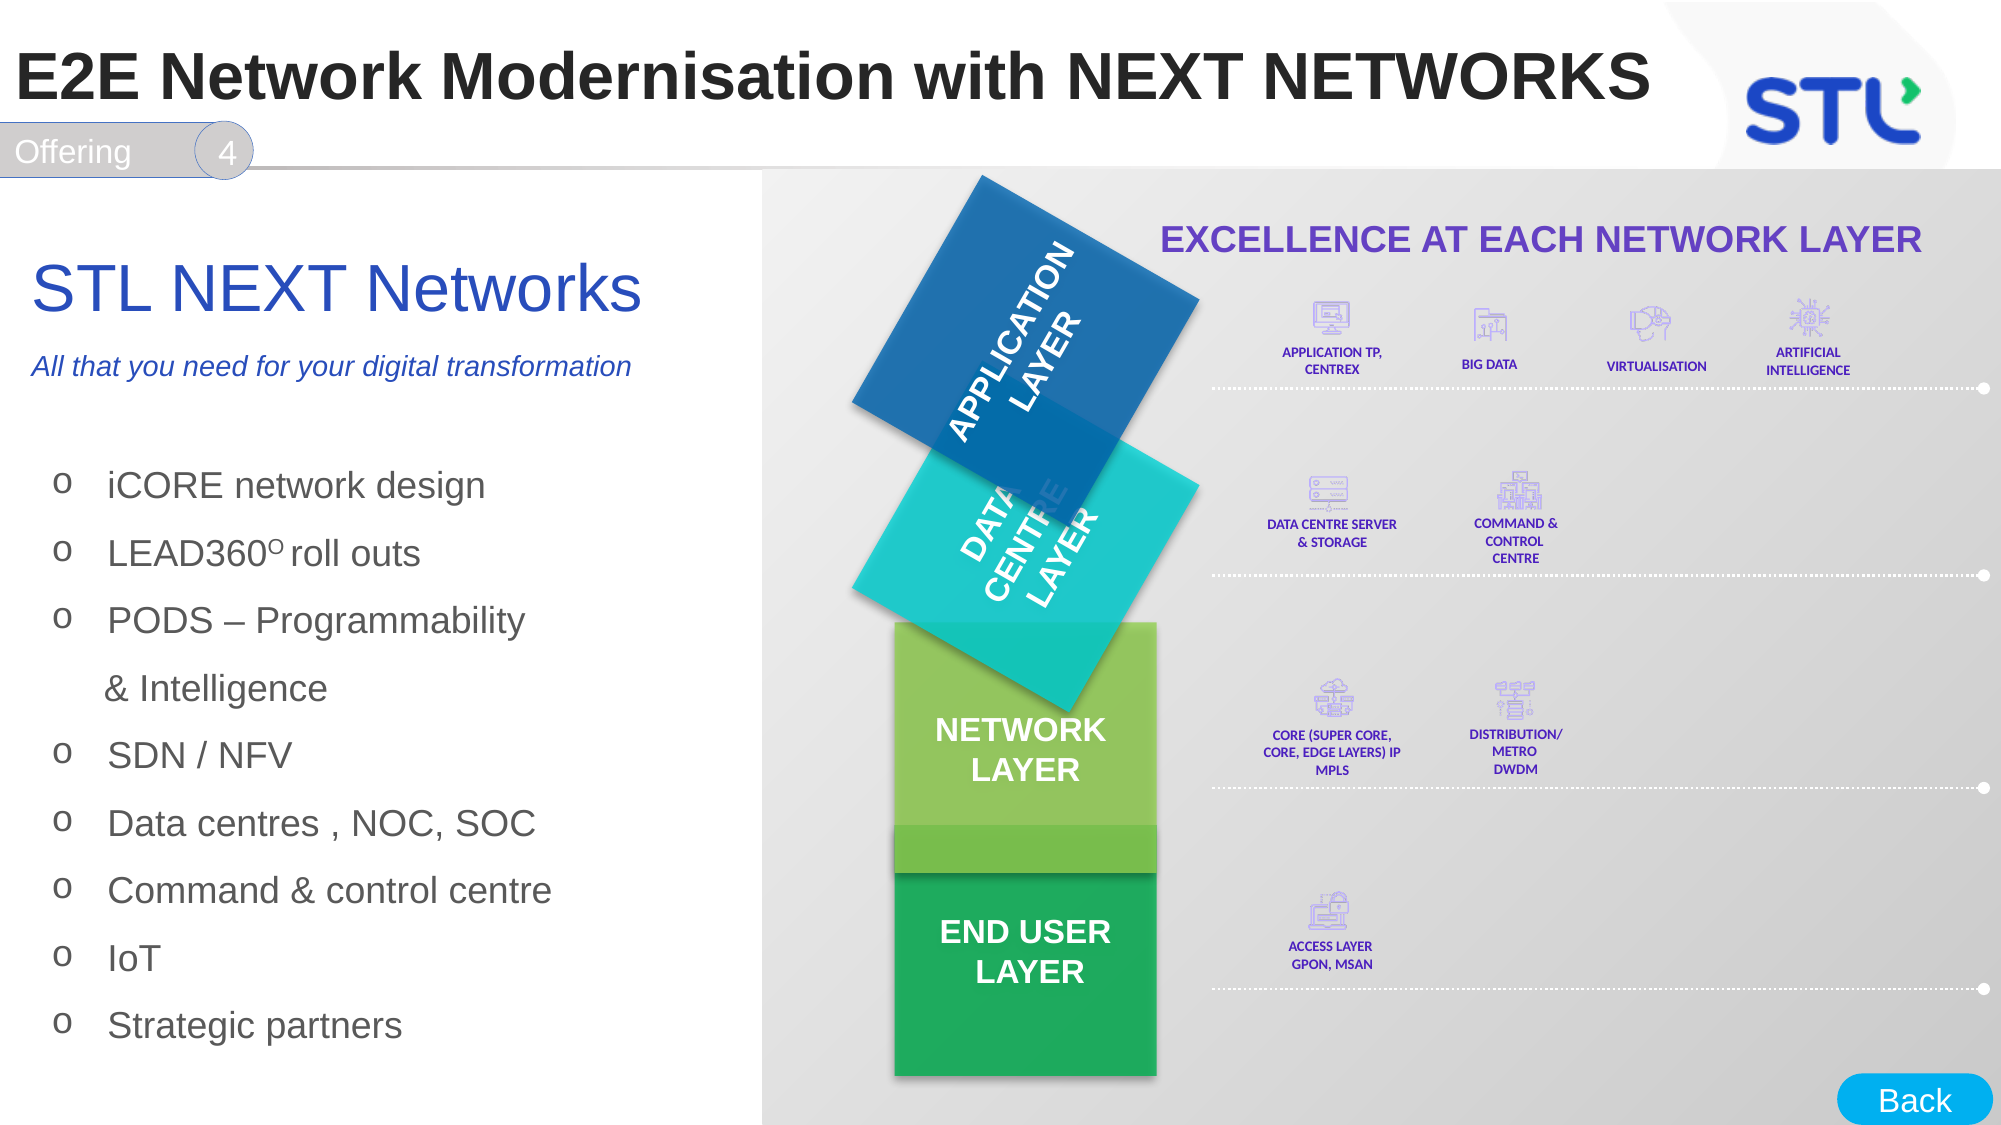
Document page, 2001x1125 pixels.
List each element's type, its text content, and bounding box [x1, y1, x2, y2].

text_box iCORE network design LEAD360O roll outs PODS – Programmability & Intelligence SDN / NFV Data centres , NOC, SOC Command & control centre IoT Strategic partners [51, 438, 744, 1047]
text_box STL NEXT Networks All that you need for your digital transformation [15, 234, 749, 413]
text_box [762, 169, 2000, 1125]
title E2E Network Modernisation with NEXT NETWORKS [0, 25, 1742, 120]
text_box Offering [0, 120, 212, 179]
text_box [894, 225, 1985, 1077]
text_box 4 [192, 118, 256, 182]
text_box Back [1837, 1077, 1994, 1125]
picture [1746, 77, 1921, 145]
